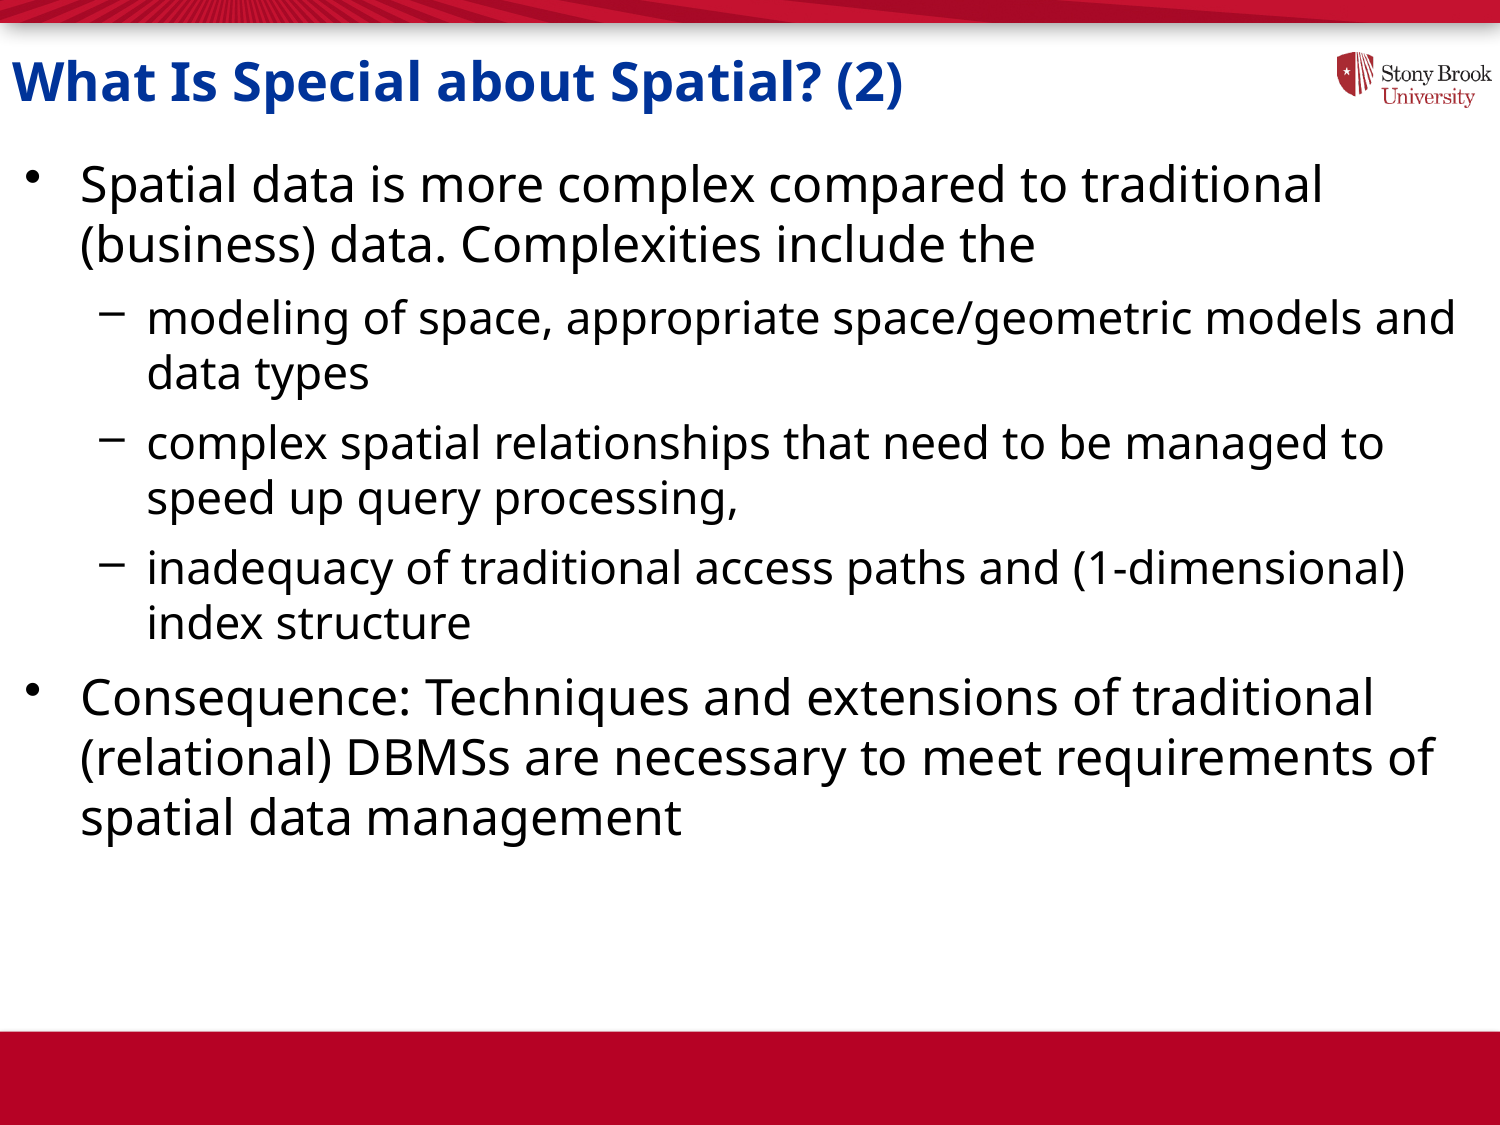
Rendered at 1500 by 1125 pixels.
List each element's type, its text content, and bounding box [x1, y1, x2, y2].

list Spatial data is more complex compared to traditional (business) data. Complexities include the modeling of space, appropriate space/geometric models and data types complex spatial relationships that need to be managed to speed up query processing, inadequacy of traditional access paths and (1-dimensional) index structure Consequence: Techniques and extensions of traditional (relational) DBMSs are necessary to meet requirements of spatial data management [24, 152, 1479, 1026]
picture [1479, 52, 1492, 108]
title What Is Special about Spatial? (2) [12, 27, 1479, 146]
picture [0, 0, 1500, 23]
